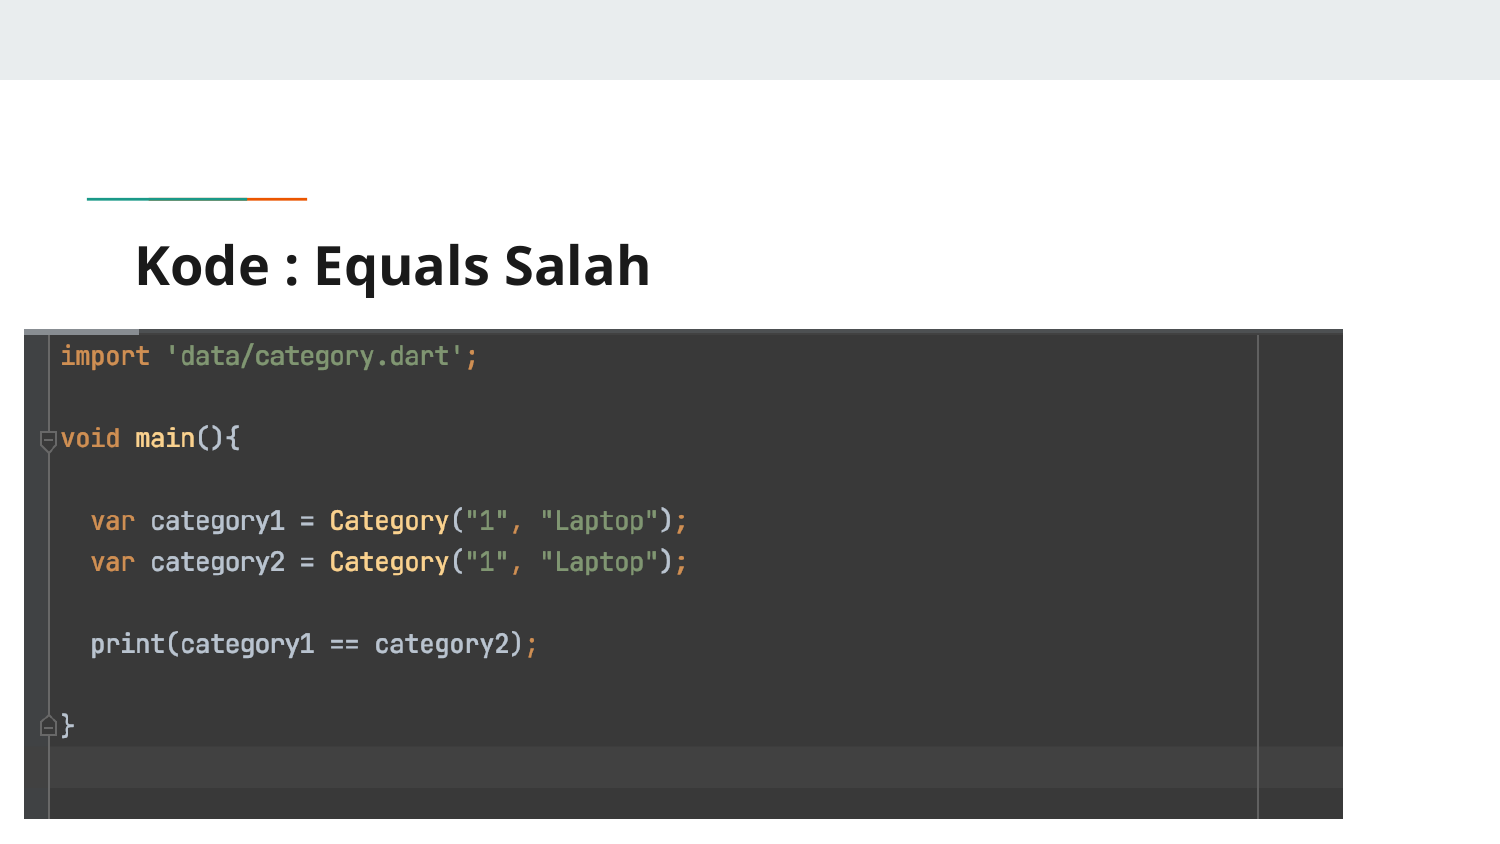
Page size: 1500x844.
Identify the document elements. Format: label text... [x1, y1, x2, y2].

title Kode : Equals Salah [119, 216, 1381, 305]
picture [24, 328, 1343, 819]
